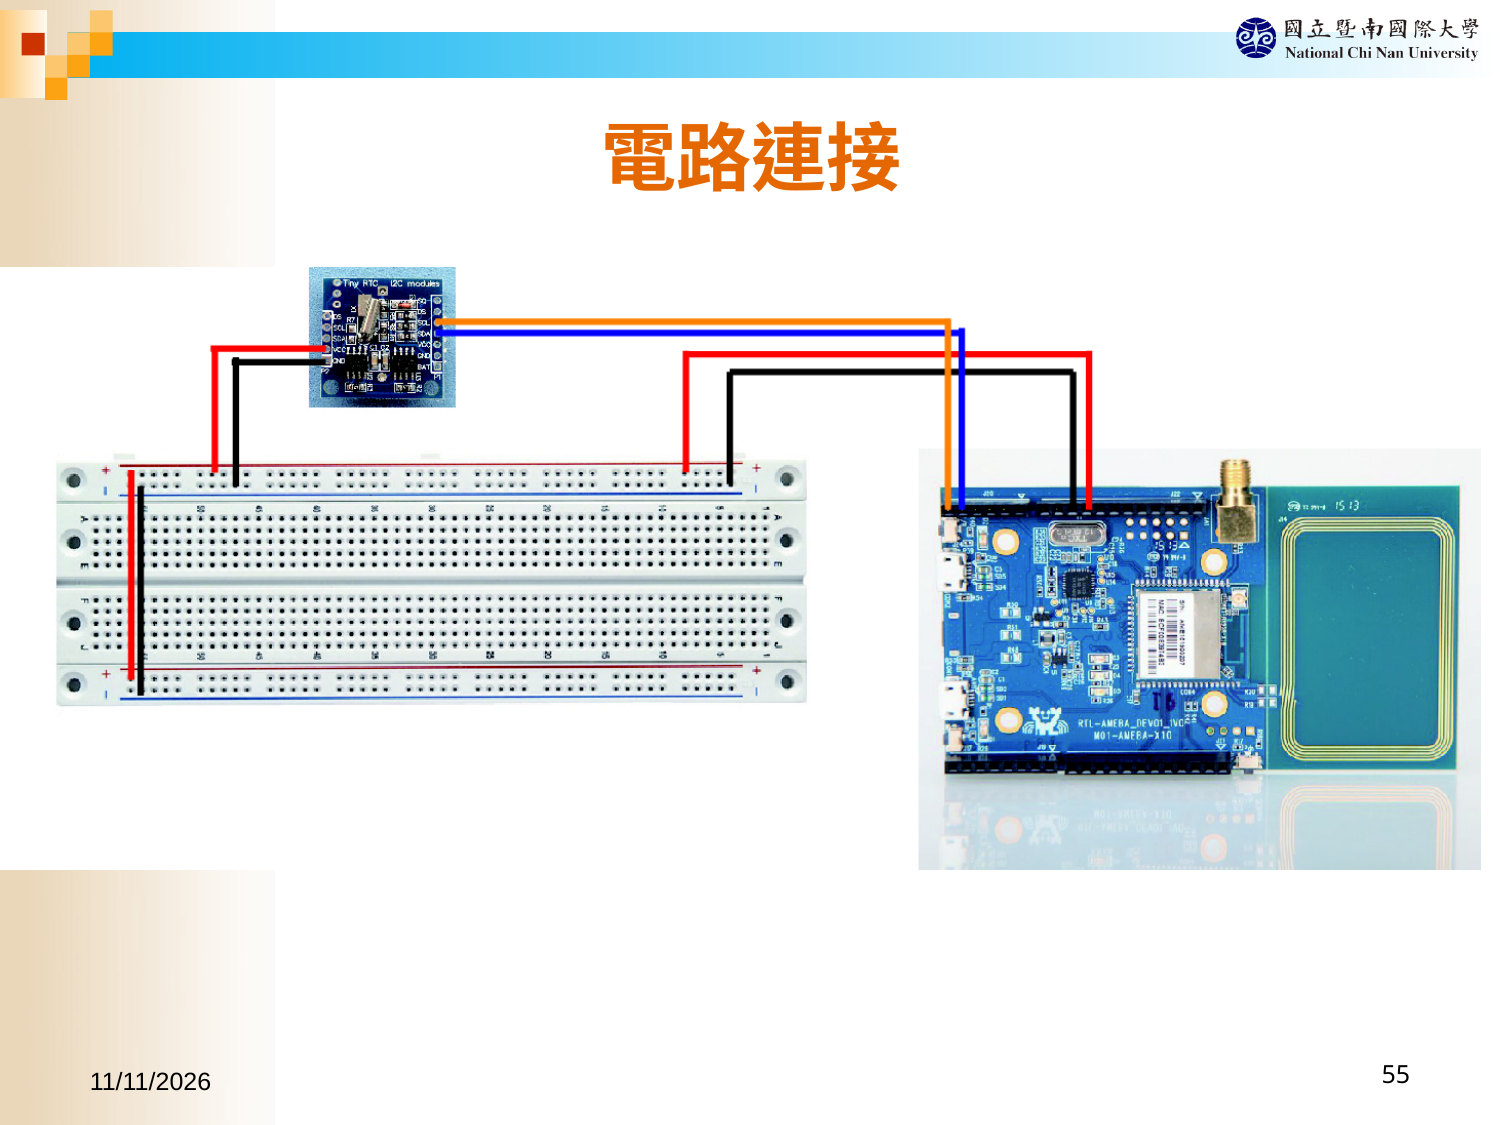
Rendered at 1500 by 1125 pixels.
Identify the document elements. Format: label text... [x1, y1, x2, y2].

picture [1234, 10, 1485, 67]
title 電路連接 [76, 42, 1427, 265]
picture [0, 266, 1481, 870]
text_box 55 [1074, 1024, 1425, 1100]
text_box 2017/9/30 [75, 1024, 425, 1103]
